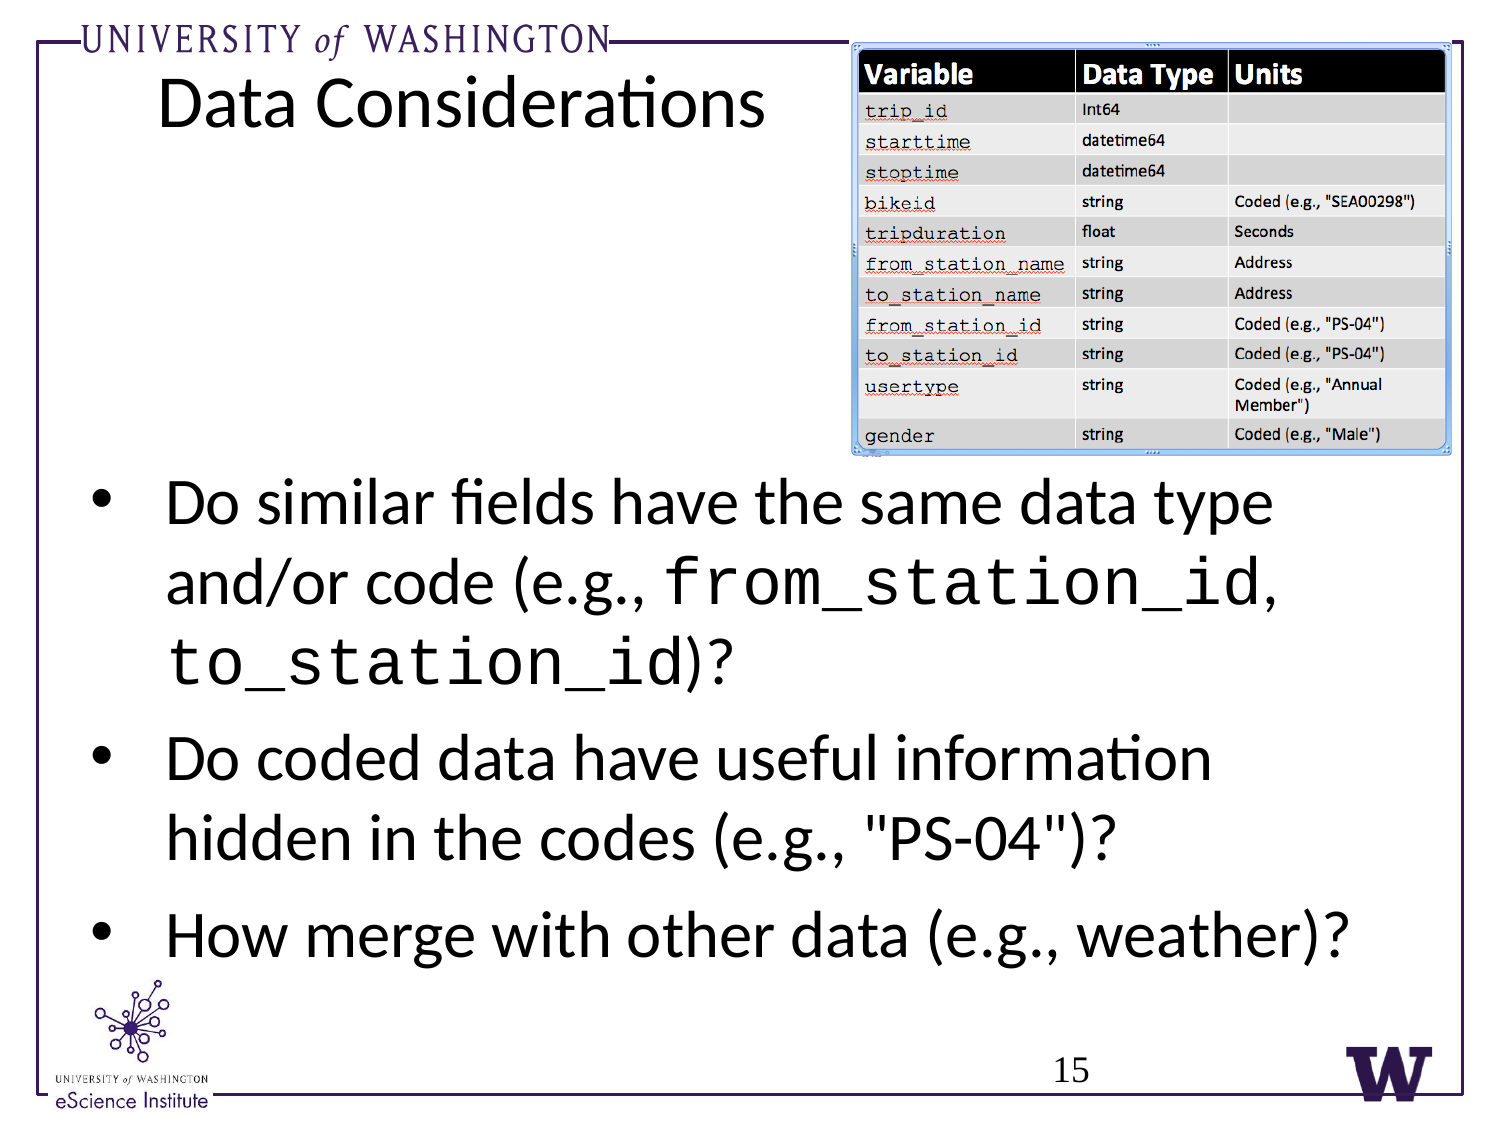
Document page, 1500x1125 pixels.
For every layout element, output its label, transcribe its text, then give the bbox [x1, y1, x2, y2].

picture [1339, 1041, 1438, 1093]
picture [81, 24, 609, 45]
slide_number 15 [1037, 1037, 1325, 1098]
picture [849, 37, 1453, 457]
title Data Considerations [75, 45, 844, 233]
picture [1339, 1096, 1438, 1107]
picture [48, 978, 213, 1113]
list Do similar fields have the same data type and/or code (e.g., from_station_id, to_station_id)? Do coded data have useful information hidden in the codes (e.g., "PS-04")? How merge with other data (e.g., weather)? [75, 450, 1425, 980]
